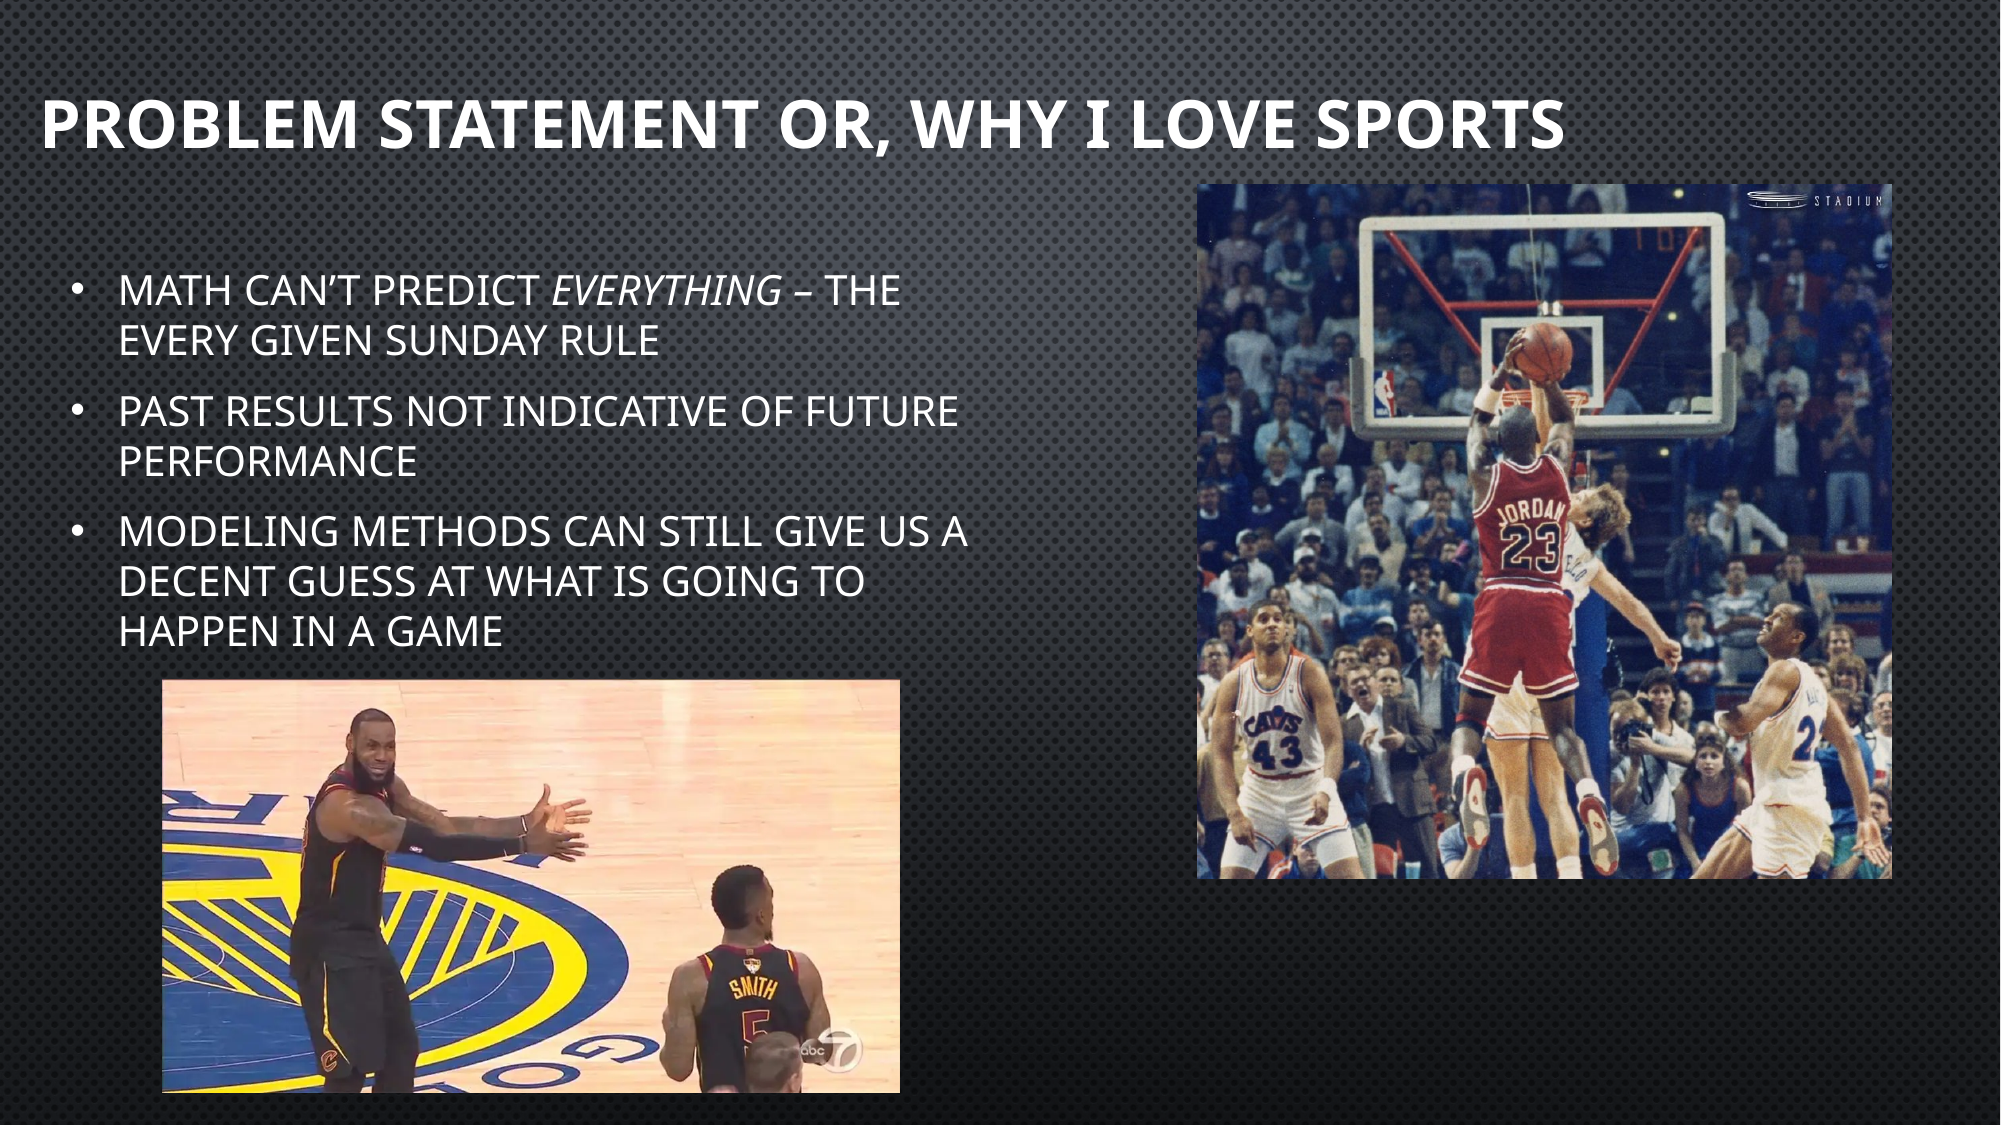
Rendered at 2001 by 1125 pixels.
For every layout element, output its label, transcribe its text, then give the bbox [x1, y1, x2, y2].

title Problem Statement or, Why I love sports [24, 39, 1650, 204]
picture [161, 679, 900, 1093]
picture [1197, 184, 1893, 880]
list Math can’t predict everything – the every given Sunday rule Past results not indicative of future performance Modeling methods can still give us a decent guess at what is going to happen in a game [55, 203, 1049, 716]
